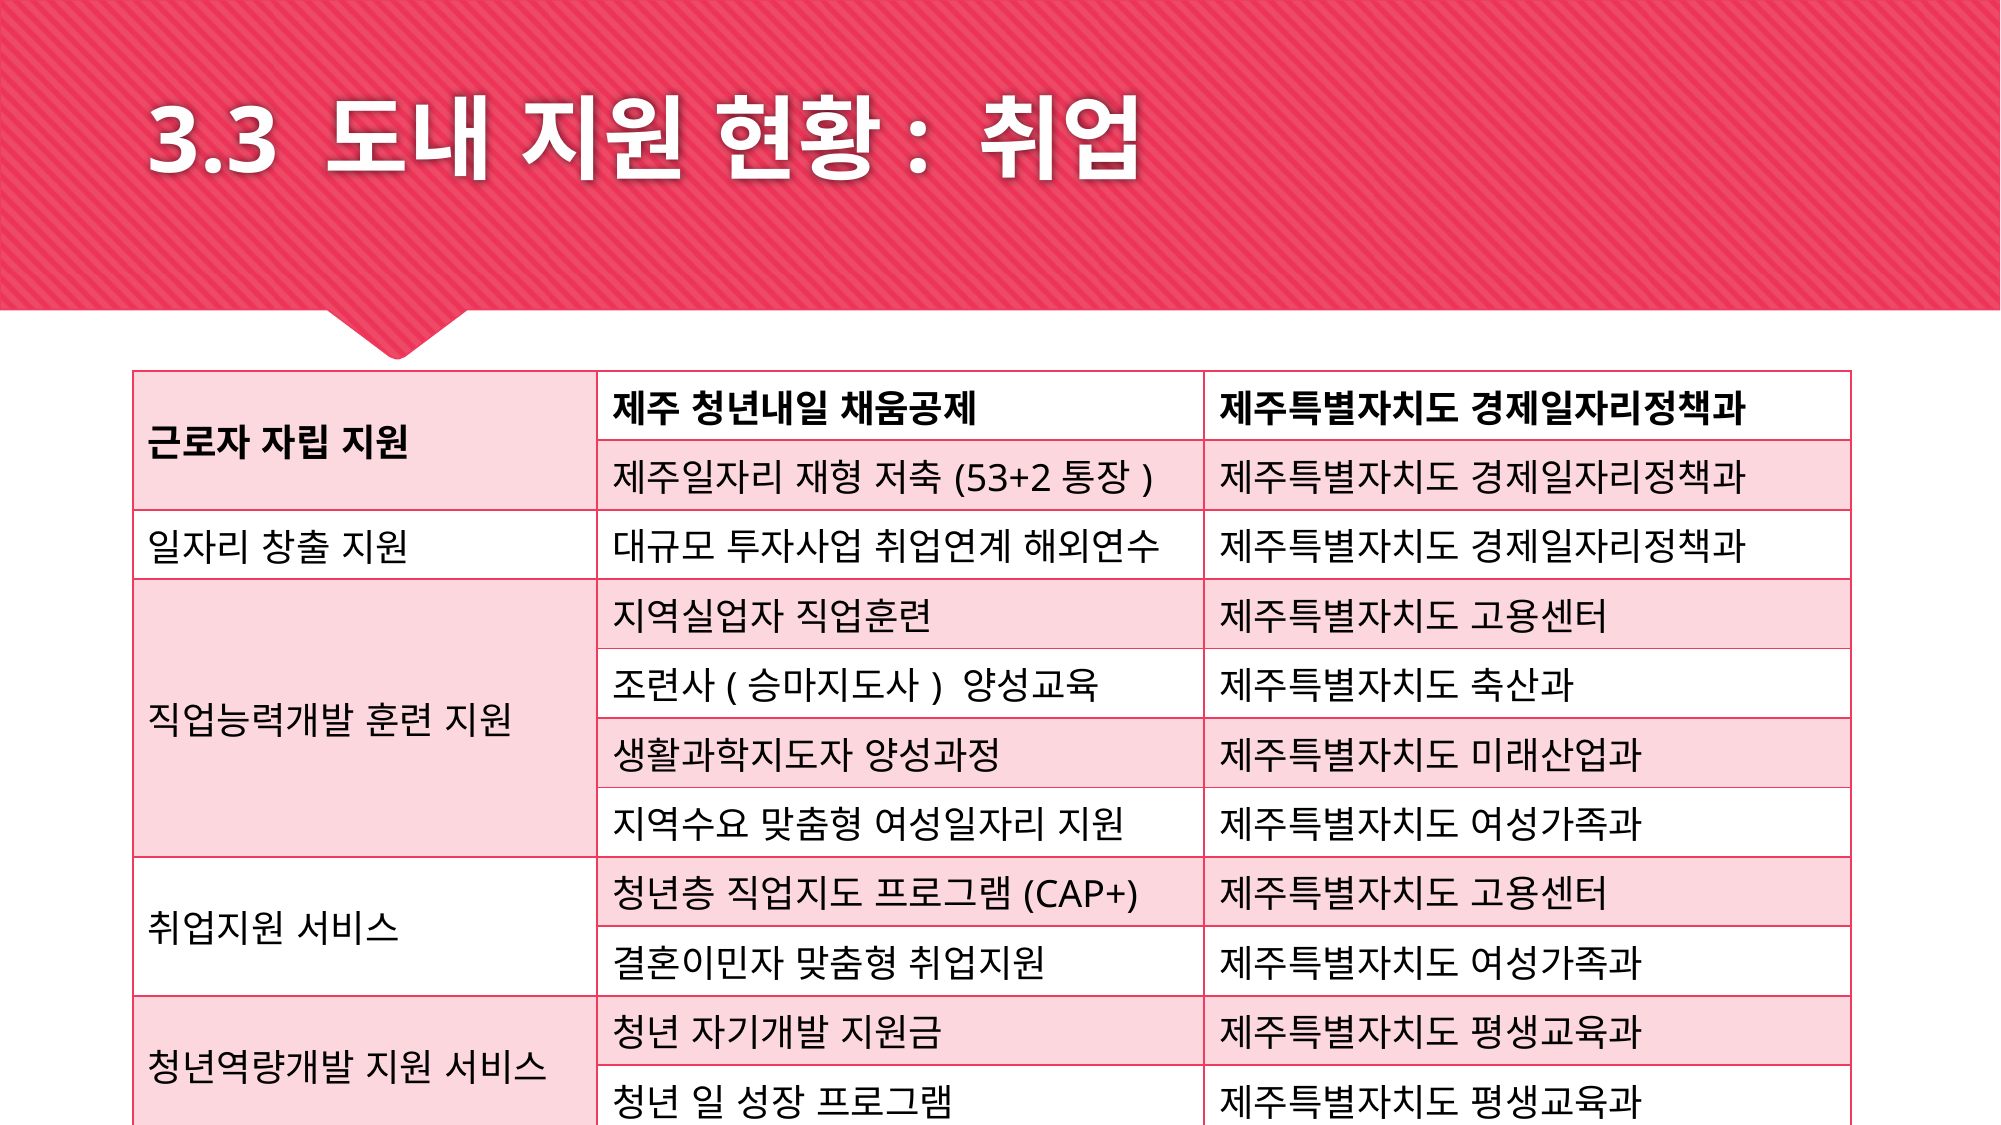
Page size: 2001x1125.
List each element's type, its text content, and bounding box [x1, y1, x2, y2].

table_cell 청년 일 성장 프로그램 [598, 1066, 1203, 1125]
table_cell 대규모 투자사업 취업연계 해외연수 [598, 511, 1203, 578]
table_cell 제주일자리 재형 저축(53+2통장) [598, 441, 1203, 509]
table_header 근로자 자립 지원 [134, 372, 596, 509]
table_cell 청년층 직업지도 프로그램(CAP+) [598, 858, 1203, 925]
table_cell 제주특별자치도 축산과 [1205, 649, 1850, 717]
table_cell 취업지원 서비스 [134, 858, 596, 995]
table_cell 제주특별자치도 고용센터 [1205, 858, 1850, 925]
table_header 제주특별자치도 경제일자리정책과 [1205, 372, 1850, 439]
table_cell 제주특별자치도 평생교육과 [1205, 1066, 1850, 1125]
table_cell 청년 자기개발 지원금 [598, 997, 1203, 1064]
table_cell 청년역량개발 지원 서비스 [134, 997, 596, 1125]
table_cell 제주특별자치도 고용센터 [1205, 580, 1850, 648]
table_cell 직업능력개발 훈련 지원 [134, 580, 596, 856]
table_header 제주 청년내일 채움공제 [598, 372, 1203, 439]
table_cell 조련사(승마지도사) 양성교육 [598, 649, 1203, 717]
title 3.3 도내 지원 현황: 취업 [132, 73, 1868, 233]
table_cell 지역수요 맞춤형 여성일자리 지원 [598, 788, 1203, 856]
table_cell 결혼이민자 맞춤형 취업지원 [598, 927, 1203, 995]
table_cell 제주특별자치도 평생교육과 [1205, 997, 1850, 1064]
table_cell 생활과학지도자 양성과정 [598, 719, 1203, 787]
table_cell 제주특별자치도 미래산업과 [1205, 719, 1850, 787]
table_cell 제주특별자치도 여성가족과 [1205, 788, 1850, 856]
table_cell 제주특별자치도 경제일자리정책과 [1205, 441, 1850, 509]
table_cell 제주특별자치도 경제일자리정책과 [1205, 511, 1850, 578]
table_cell 제주특별자치도 여성가족과 [1205, 927, 1850, 995]
table_cell 일자리 창출 지원 [134, 511, 596, 578]
table_cell 지역실업자 직업훈련 [598, 580, 1203, 648]
